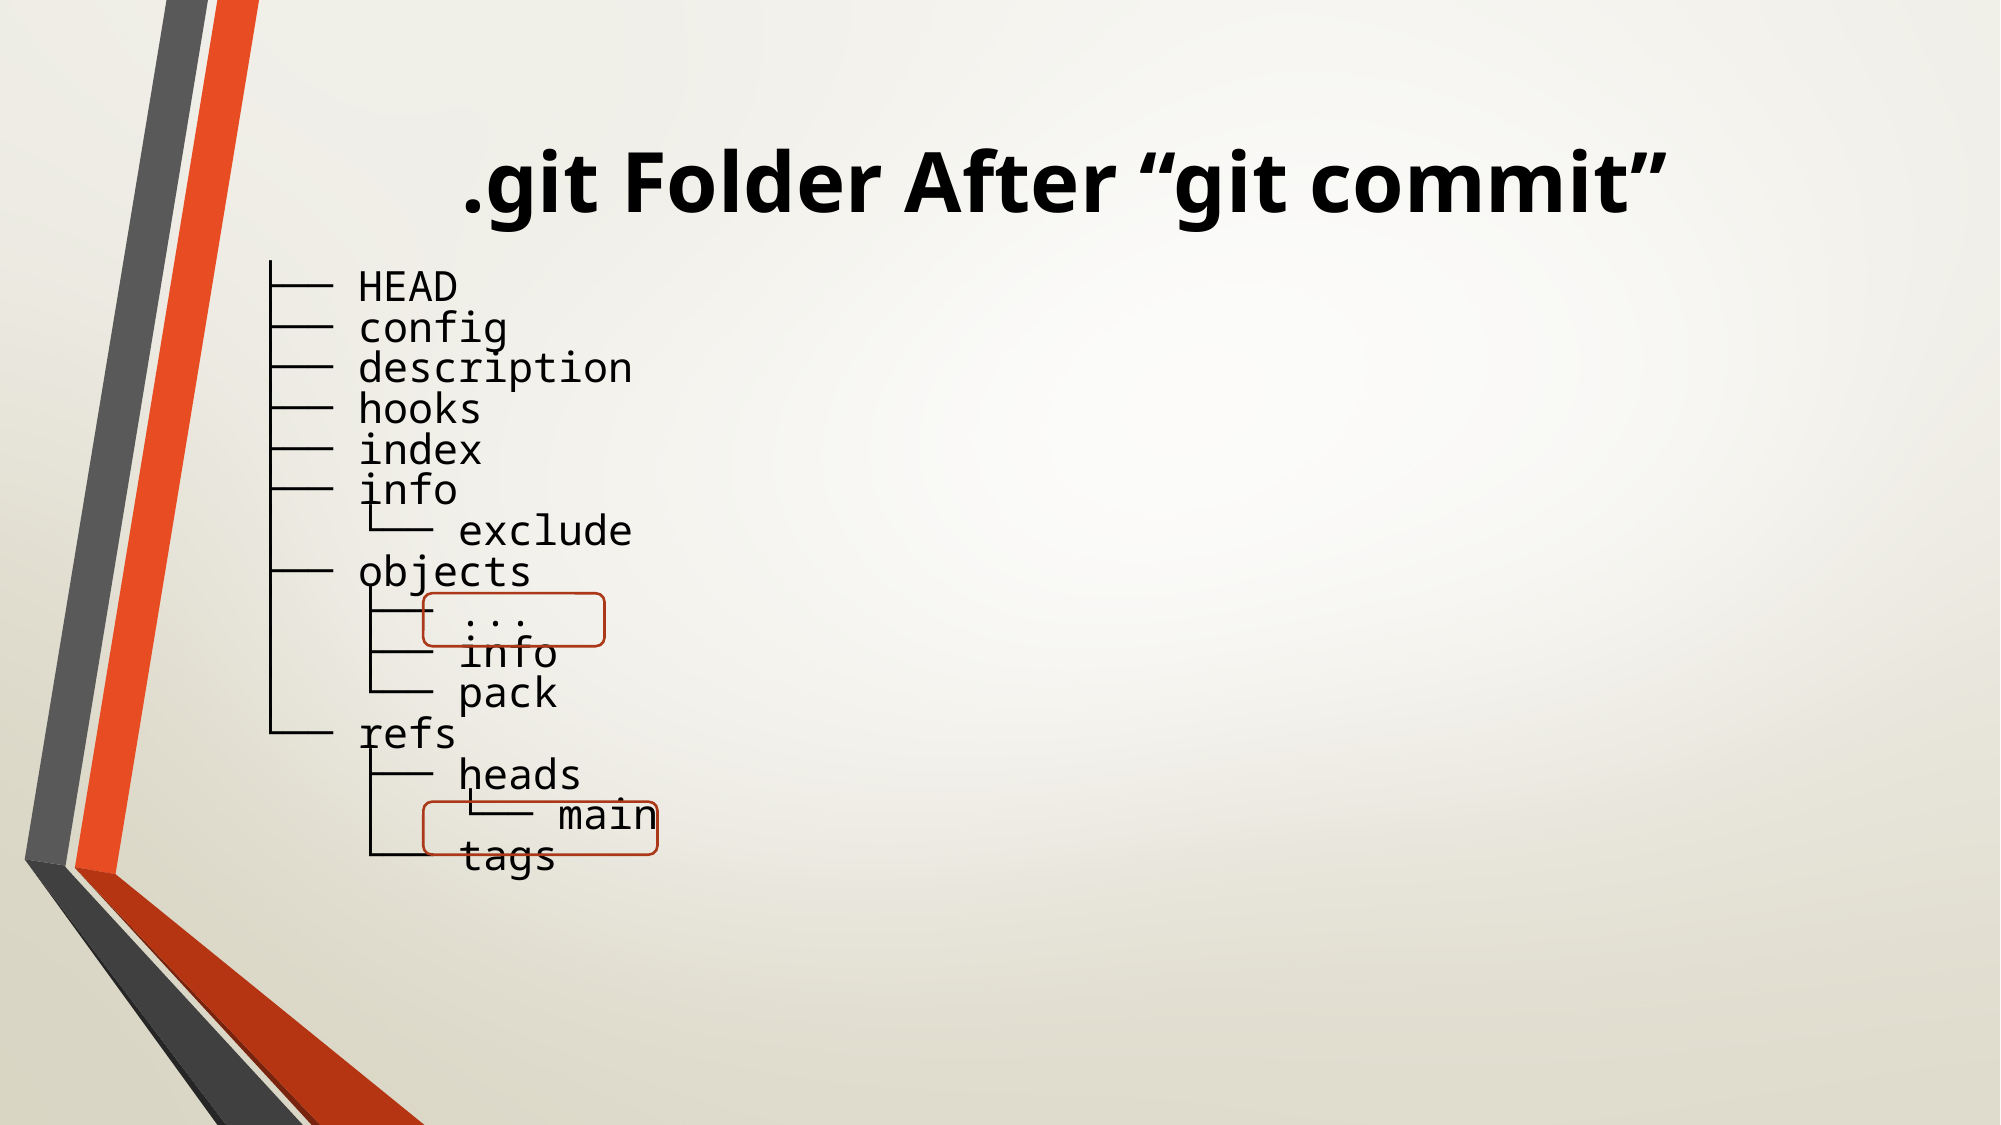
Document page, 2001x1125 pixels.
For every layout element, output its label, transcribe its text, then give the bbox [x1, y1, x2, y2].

title .git Folder After “git commit” [243, 112, 1887, 247]
text_box [421, 800, 659, 857]
text_box [421, 591, 606, 648]
list ├── HEAD ├── config ├── description ├── hooks ├── index ├── info │ └── exclude ├── objects │ ├── ... │ ├── info │ └── pack └── refs ├── heads │ └── main └── tags [243, 261, 1887, 1013]
